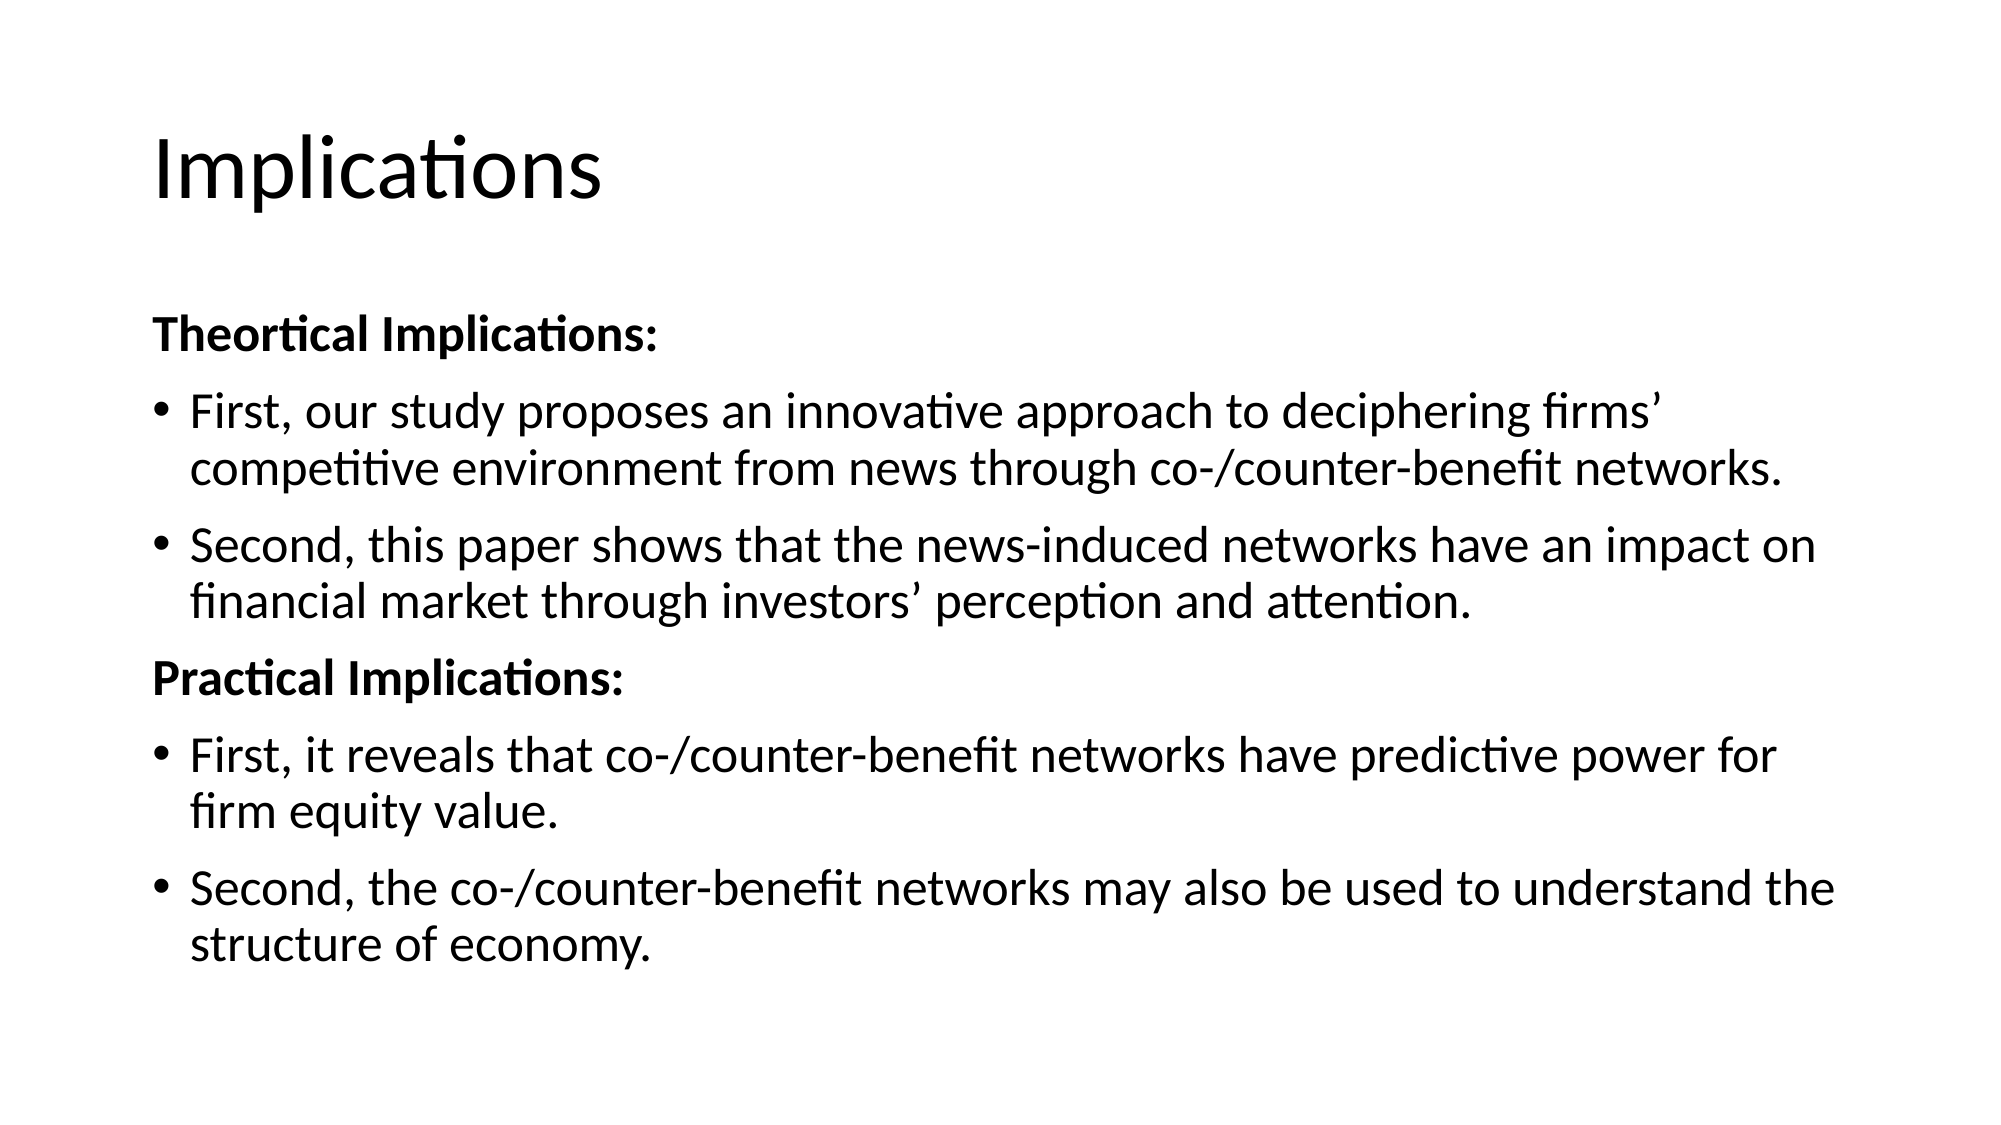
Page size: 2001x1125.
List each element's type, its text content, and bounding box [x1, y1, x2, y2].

list Theortical Implications: First, our study proposes an innovative approach to deciphering firms’ competitive environment from news through co-/counter-benefit networks. Second, this paper shows that the news-induced networks have an impact on financial market through investors’ perception and attention. Practical Implications: First, it reveals that co-/counter-benefit networks have predictive power for firm equity value. Second, the co-/counter-benefit networks may also be used to understand the structure of economy. [137, 299, 1863, 1014]
title Implications [137, 59, 1863, 278]
